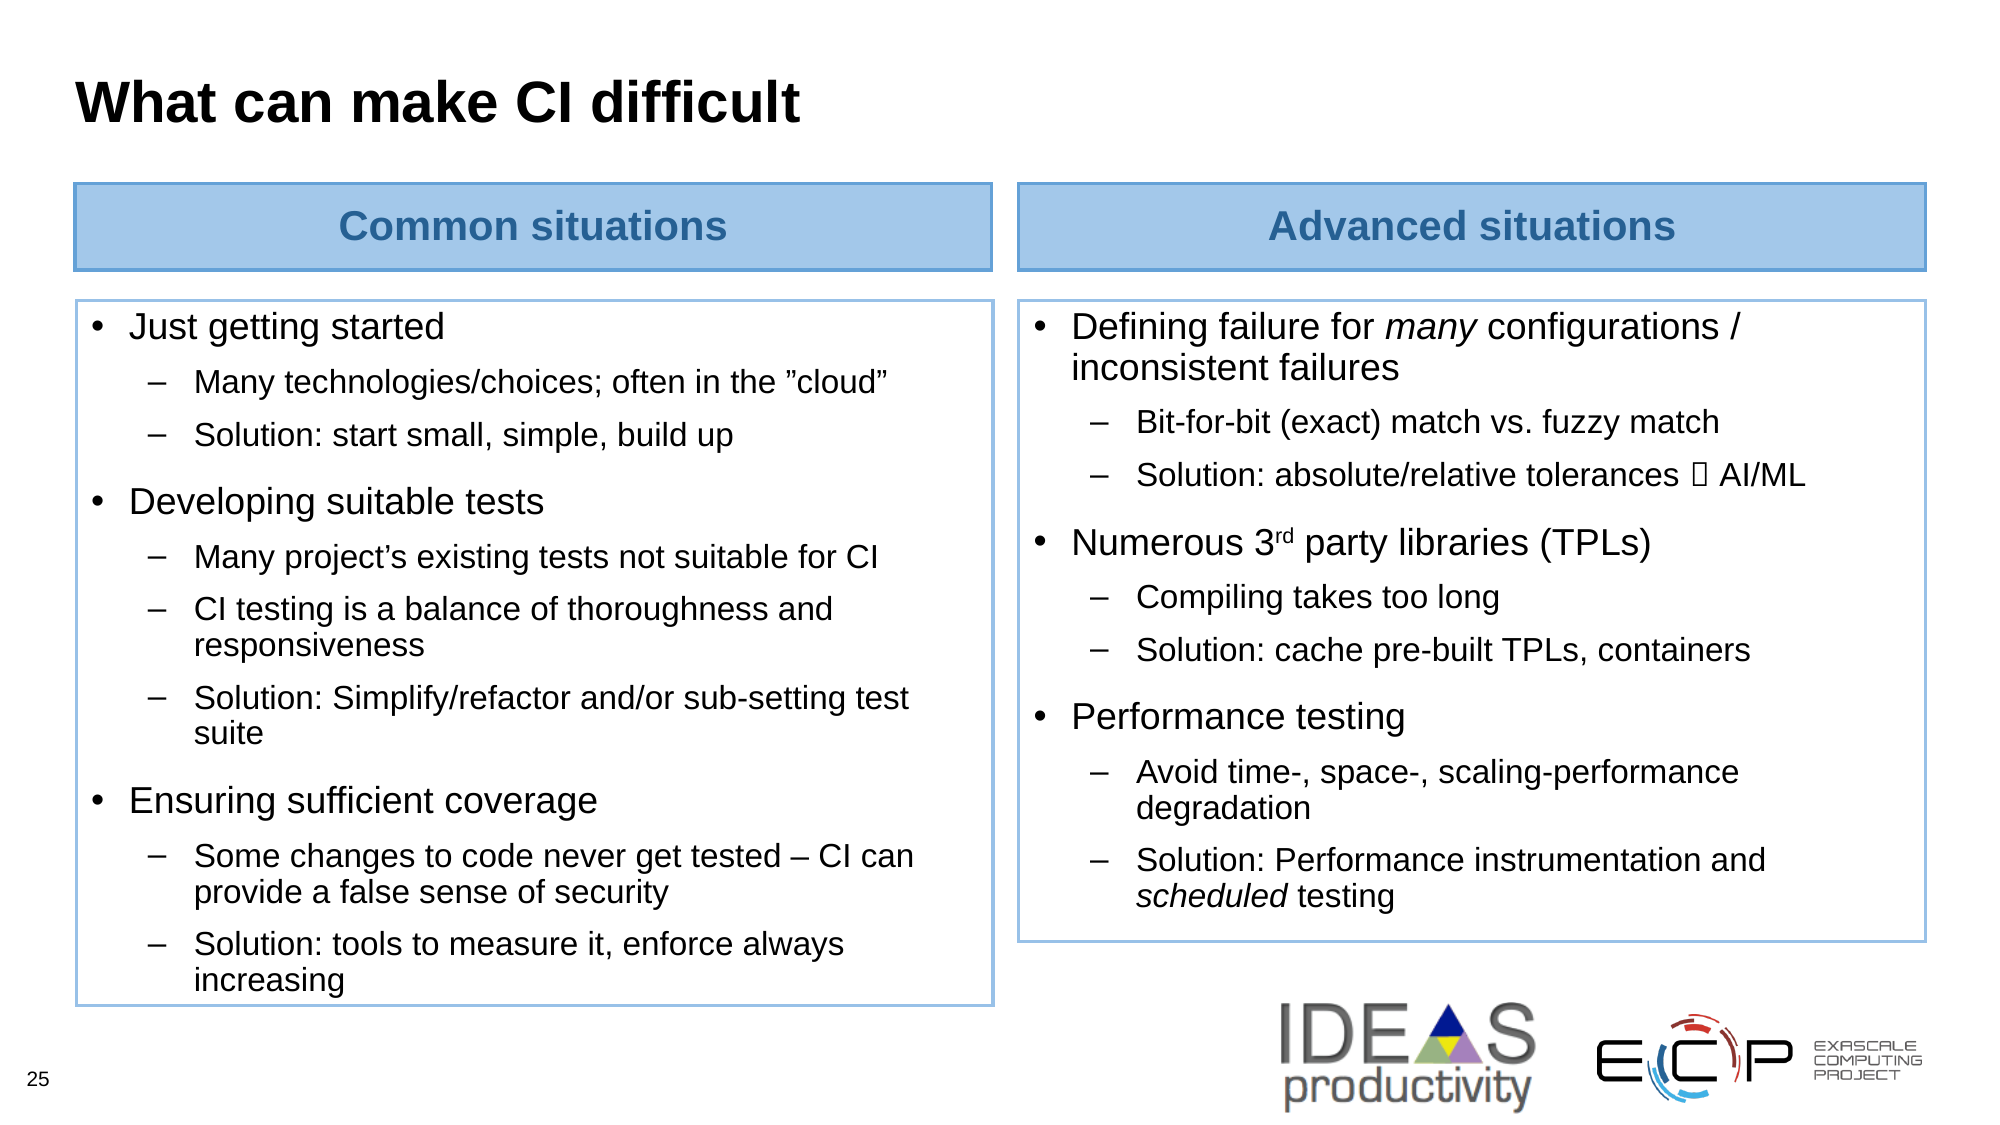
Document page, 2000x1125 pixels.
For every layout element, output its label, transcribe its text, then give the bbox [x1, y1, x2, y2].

title What can make CI difficult [59, 67, 1927, 218]
list Advanced situations [1017, 182, 1927, 272]
list Defining failure for many configurations / inconsistent failures Bit-for-bit (exact) match vs. fuzzy match Solution: absolute/relative tolerances  AI/ML Numerous 3rd party libraries (TPLs) Compiling takes too long Solution: cache pre-built TPLs, containers Performance testing Avoid time-, space-, scaling-performance degradation Solution: Performance instrumentation and scheduled testing [1017, 299, 1927, 943]
picture [1597, 1014, 1922, 1103]
picture [1280, 1002, 1537, 1114]
list Common situations [73, 182, 993, 272]
list Just getting started Many technologies/choices; often in the ”cloud” Solution: start small, simple, build up Developing suitable tests Many project’s existing tests not suitable for CI CI testing is a balance of thoroughness and responsiveness Solution: Simplify/refactor and/or sub-setting test suite Ensuring sufficient coverage Some changes to code never get tested – CI can provide a false sense of security Solution: tools to measure it, enforce always increasing [75, 299, 995, 1007]
